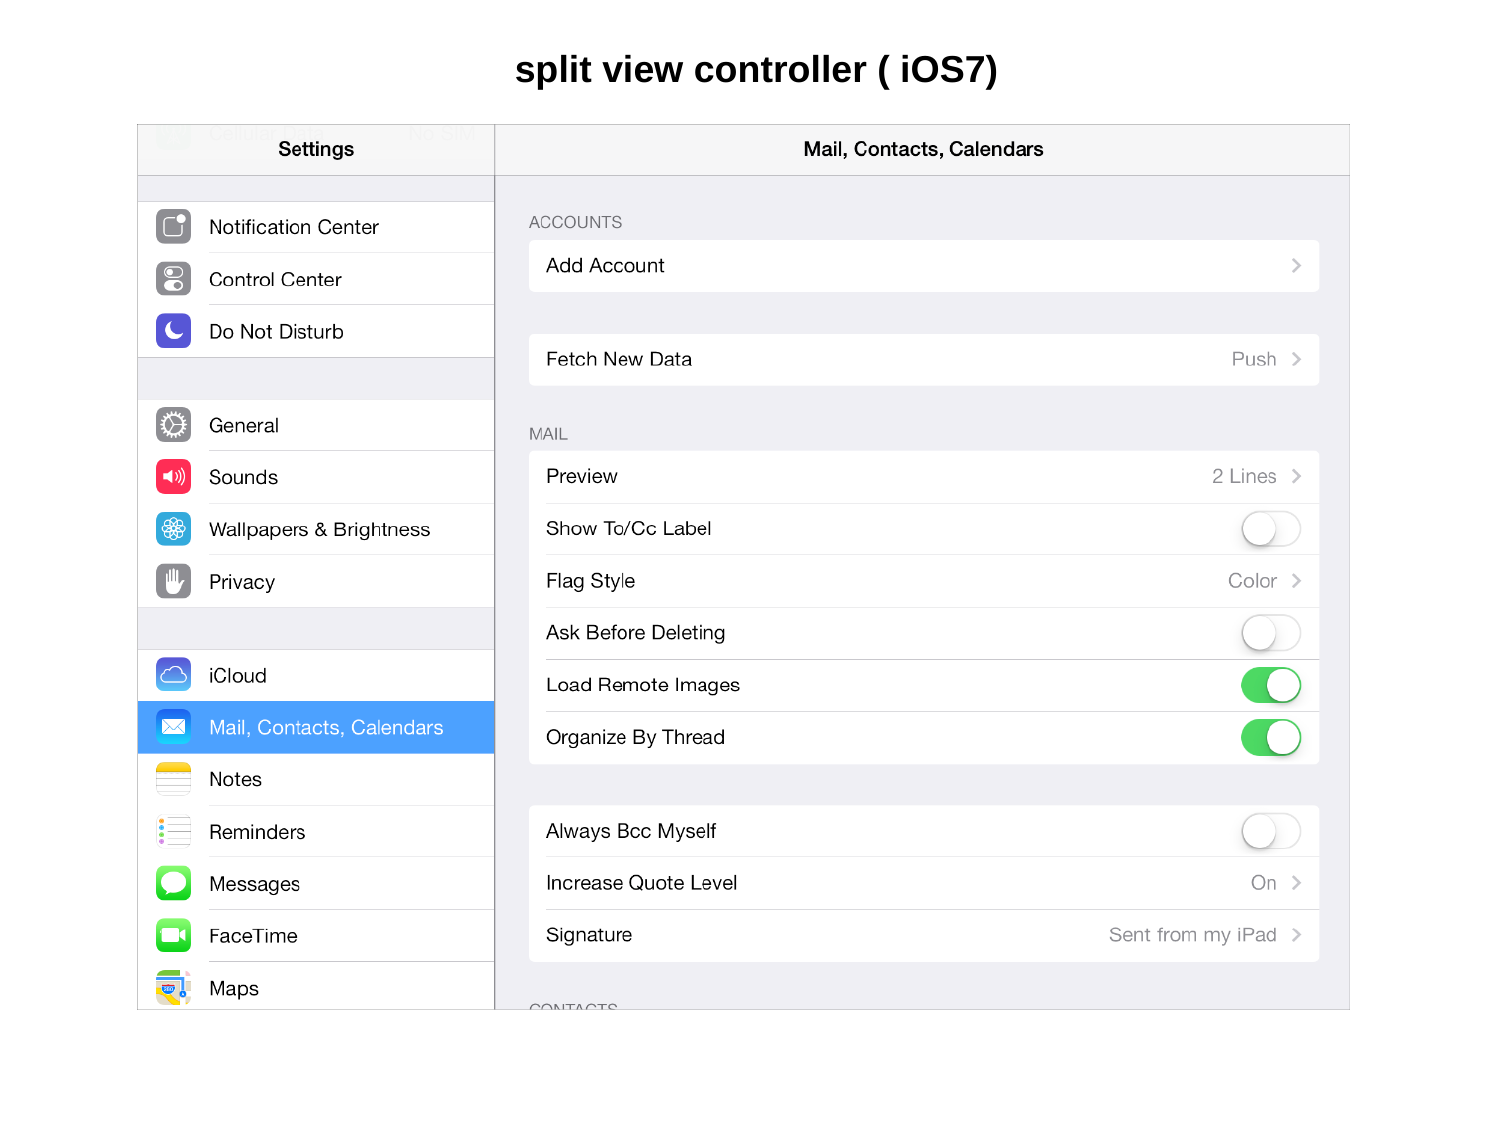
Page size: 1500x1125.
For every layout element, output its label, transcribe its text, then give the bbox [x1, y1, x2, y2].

picture [137, 124, 1351, 1010]
text_box split view controller ( iOS7) [500, 37, 1050, 98]
